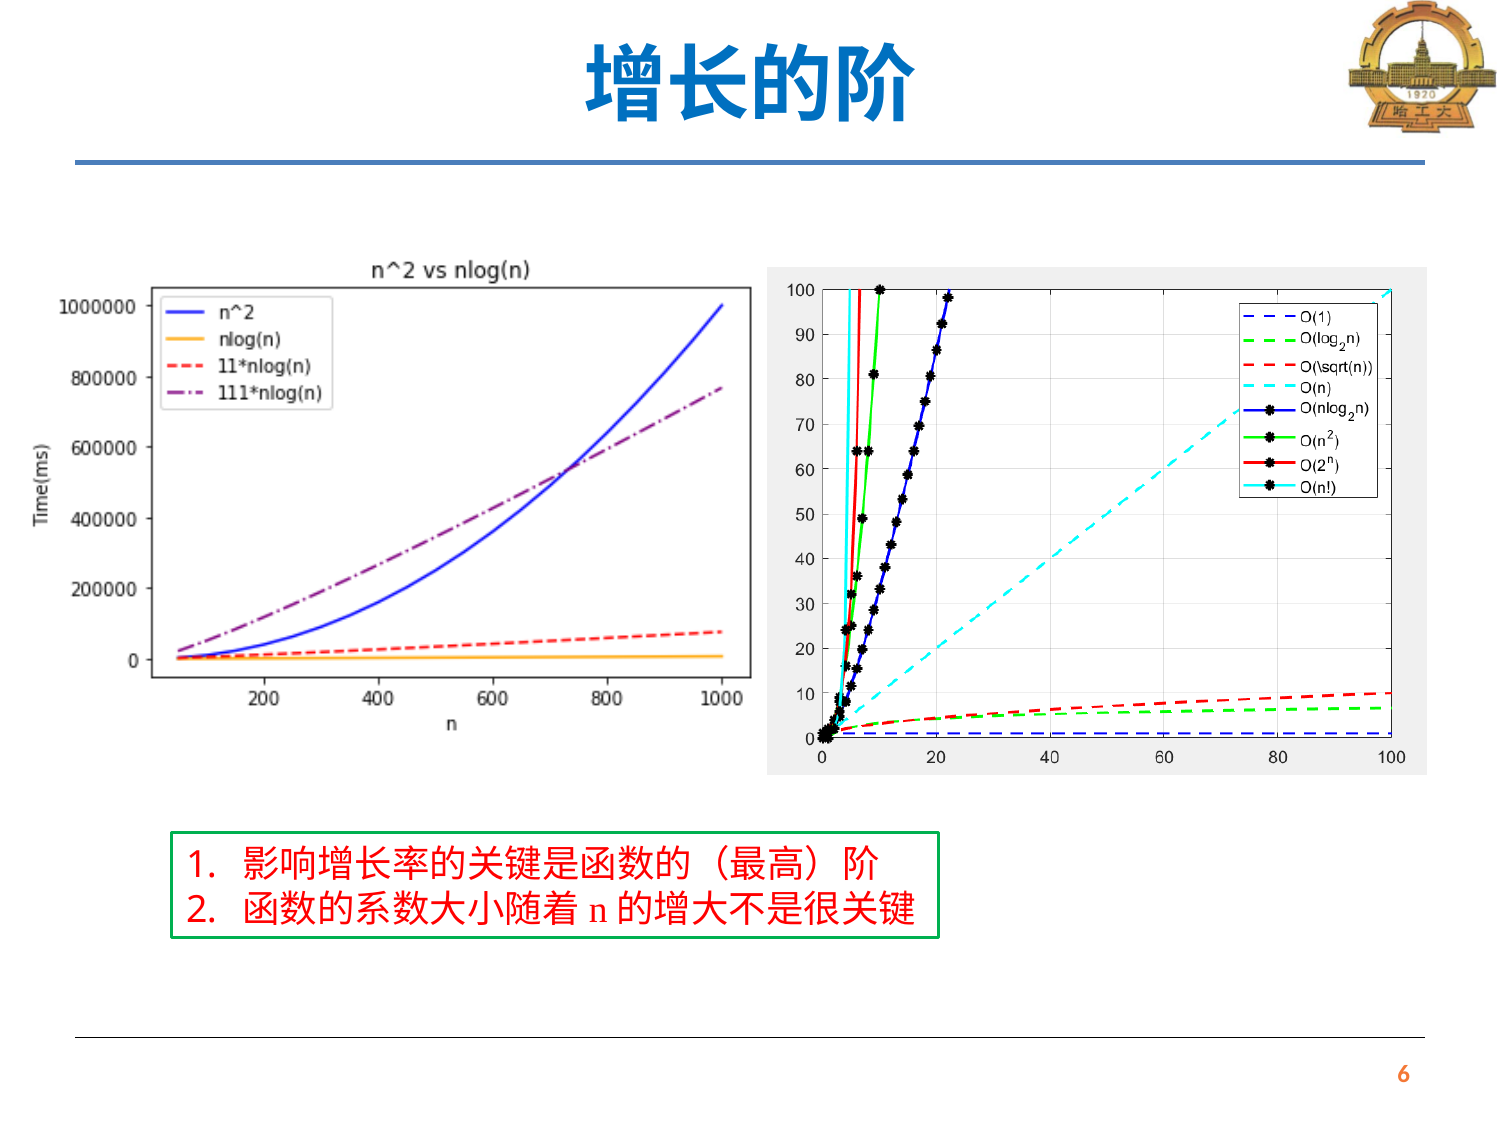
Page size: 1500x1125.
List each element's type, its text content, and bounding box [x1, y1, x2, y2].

picture [1425, 0, 1500, 138]
text_box 影响增长率的关键是函数的（最高）阶 函数的系数大小随着n的增大不是很关键 [171, 832, 939, 938]
slide_number 6 [1074, 1042, 1425, 1103]
picture [21, 248, 1427, 776]
title 增长的阶 [75, 0, 1425, 163]
